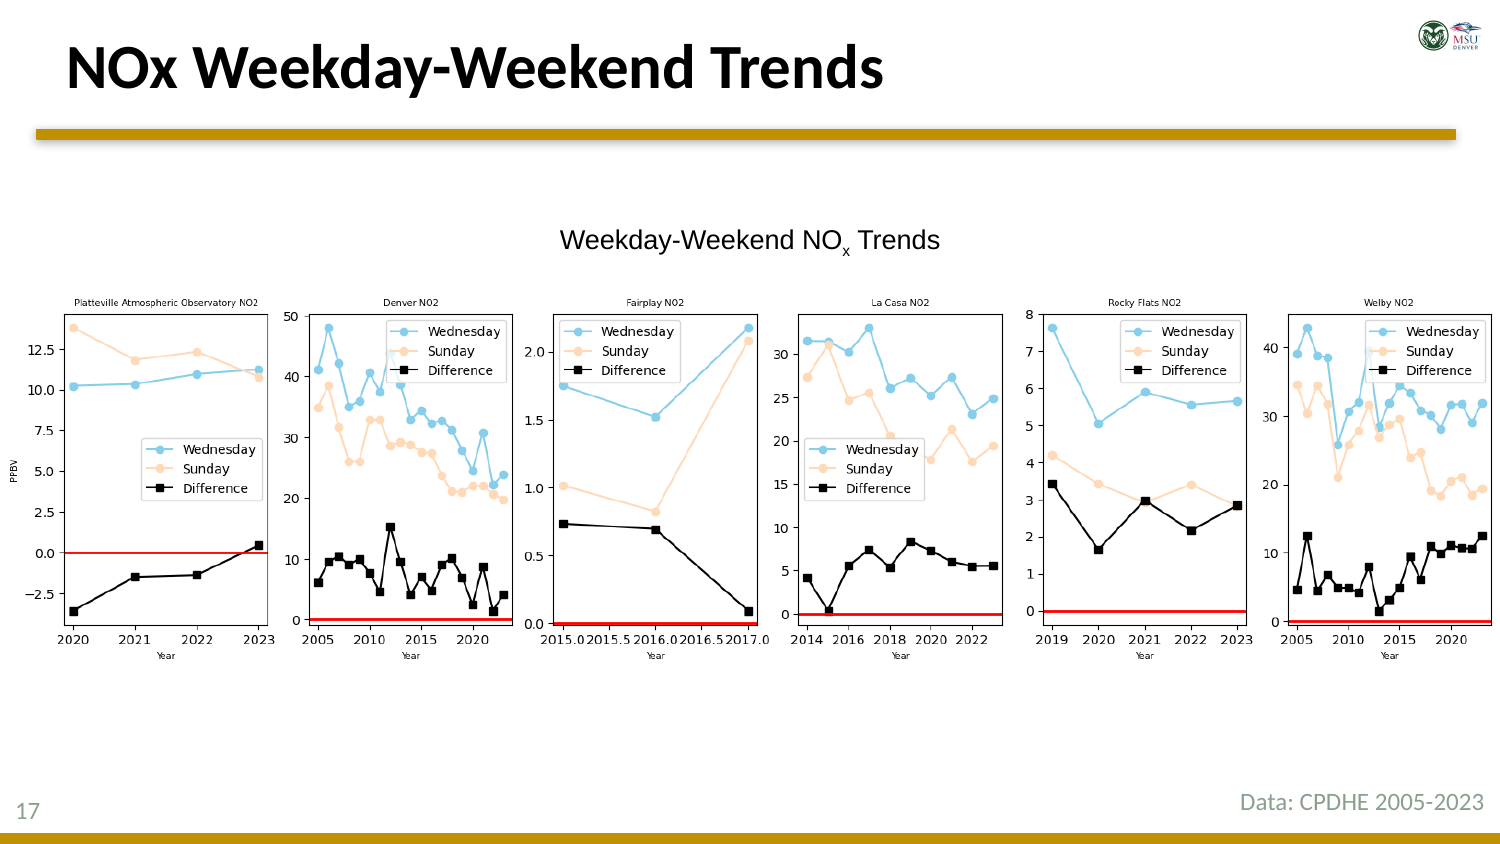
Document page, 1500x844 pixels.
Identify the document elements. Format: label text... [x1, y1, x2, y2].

text_box 17 [0, 779, 110, 835]
title NOx Weekday-Weekend Trends [51, 10, 979, 105]
text_box [0, 834, 1500, 844]
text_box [0, 240, 1500, 670]
text_box Data: CPDHE 2005-2023 [1129, 770, 1500, 833]
text_box Weekday-Weekend NOx Trends [369, 210, 1130, 239]
text_box [36, 129, 1456, 140]
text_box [1416, 18, 1484, 53]
